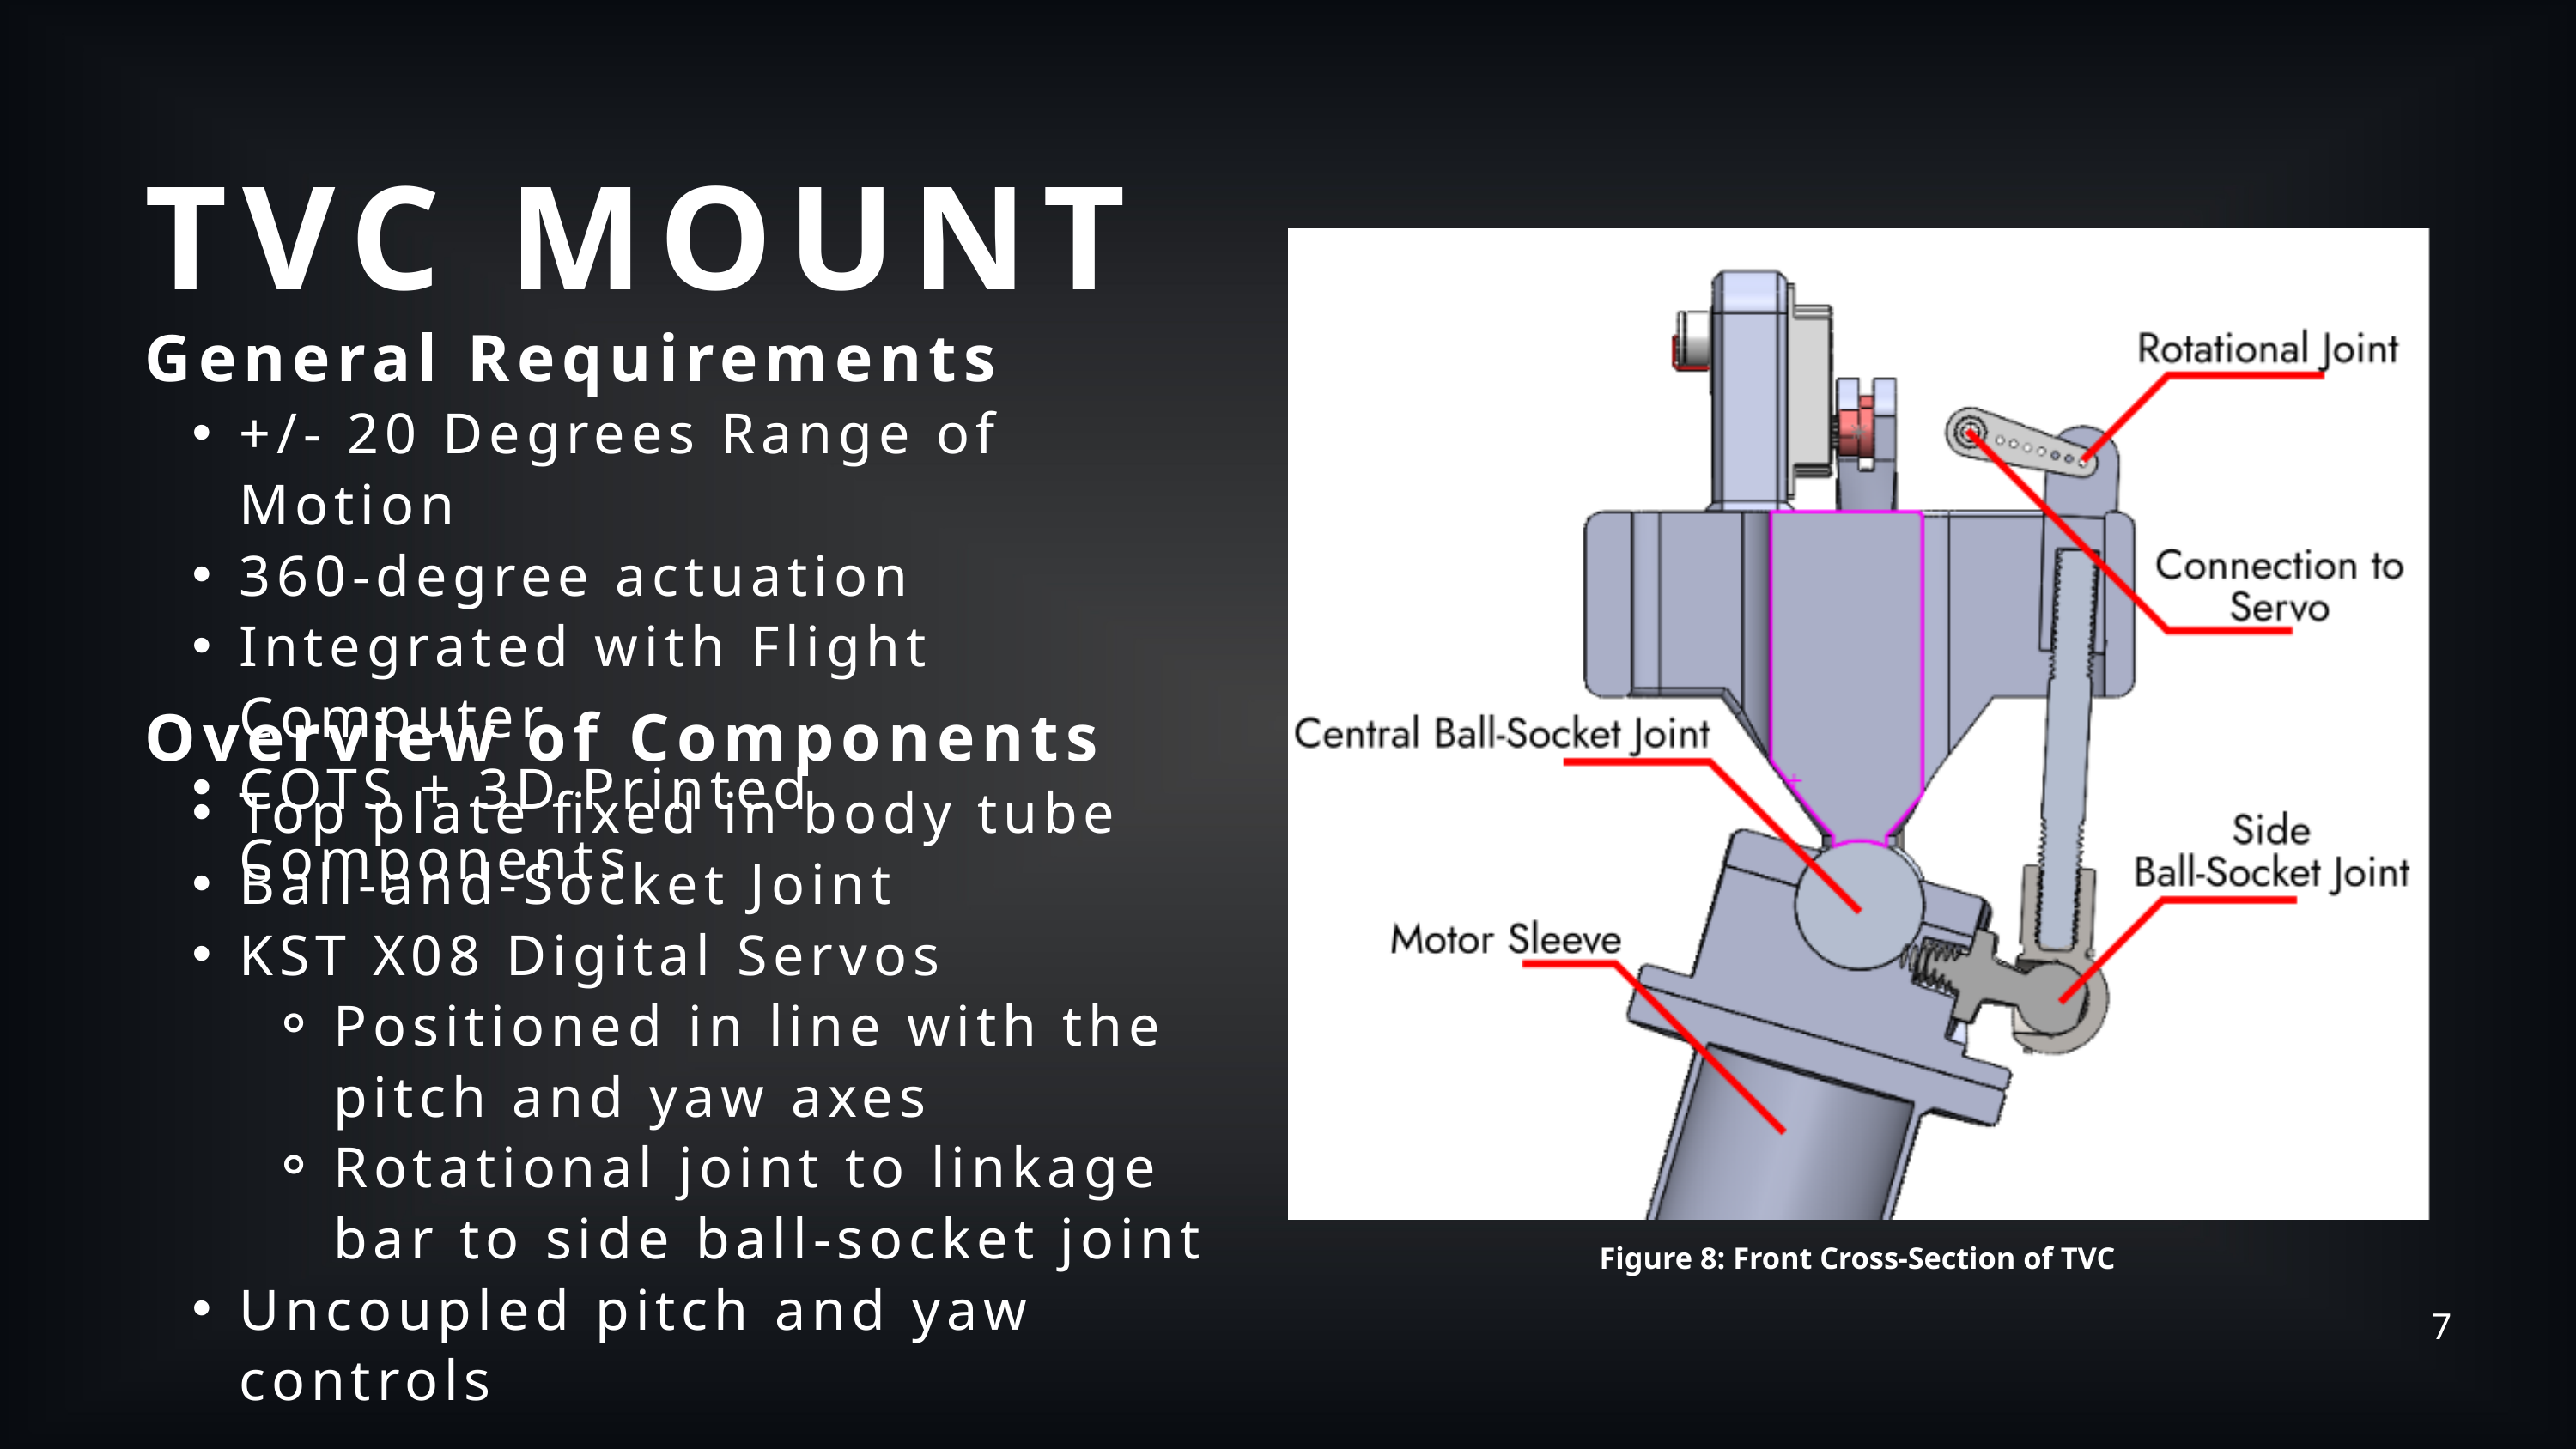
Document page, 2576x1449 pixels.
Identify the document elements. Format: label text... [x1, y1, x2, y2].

text_box Overview of Components Top plate fixed in body tube Ball-and-Socket Joint KST X08 Digital Servos Positioned in line with the pitch and yaw axes Rotational joint to linkage bar to side ball-socket joint Uncoupled pitch and yaw controls [144, 691, 1289, 1412]
text_box [0, 0, 2576, 1449]
text_box TVC MOUNT [144, 135, 2488, 318]
text_box General Requirements +/- 20 Degrees Range of Motion 360-degree actuation Integrated with Flight Computer COTS + 3D Printed Components [144, 312, 1185, 691]
text_box Figure 8: Front Cross-Section of TVC [1288, 1233, 2427, 1276]
text_box [1288, 318, 2432, 1220]
text_box 7 [2431, 1296, 2452, 1348]
